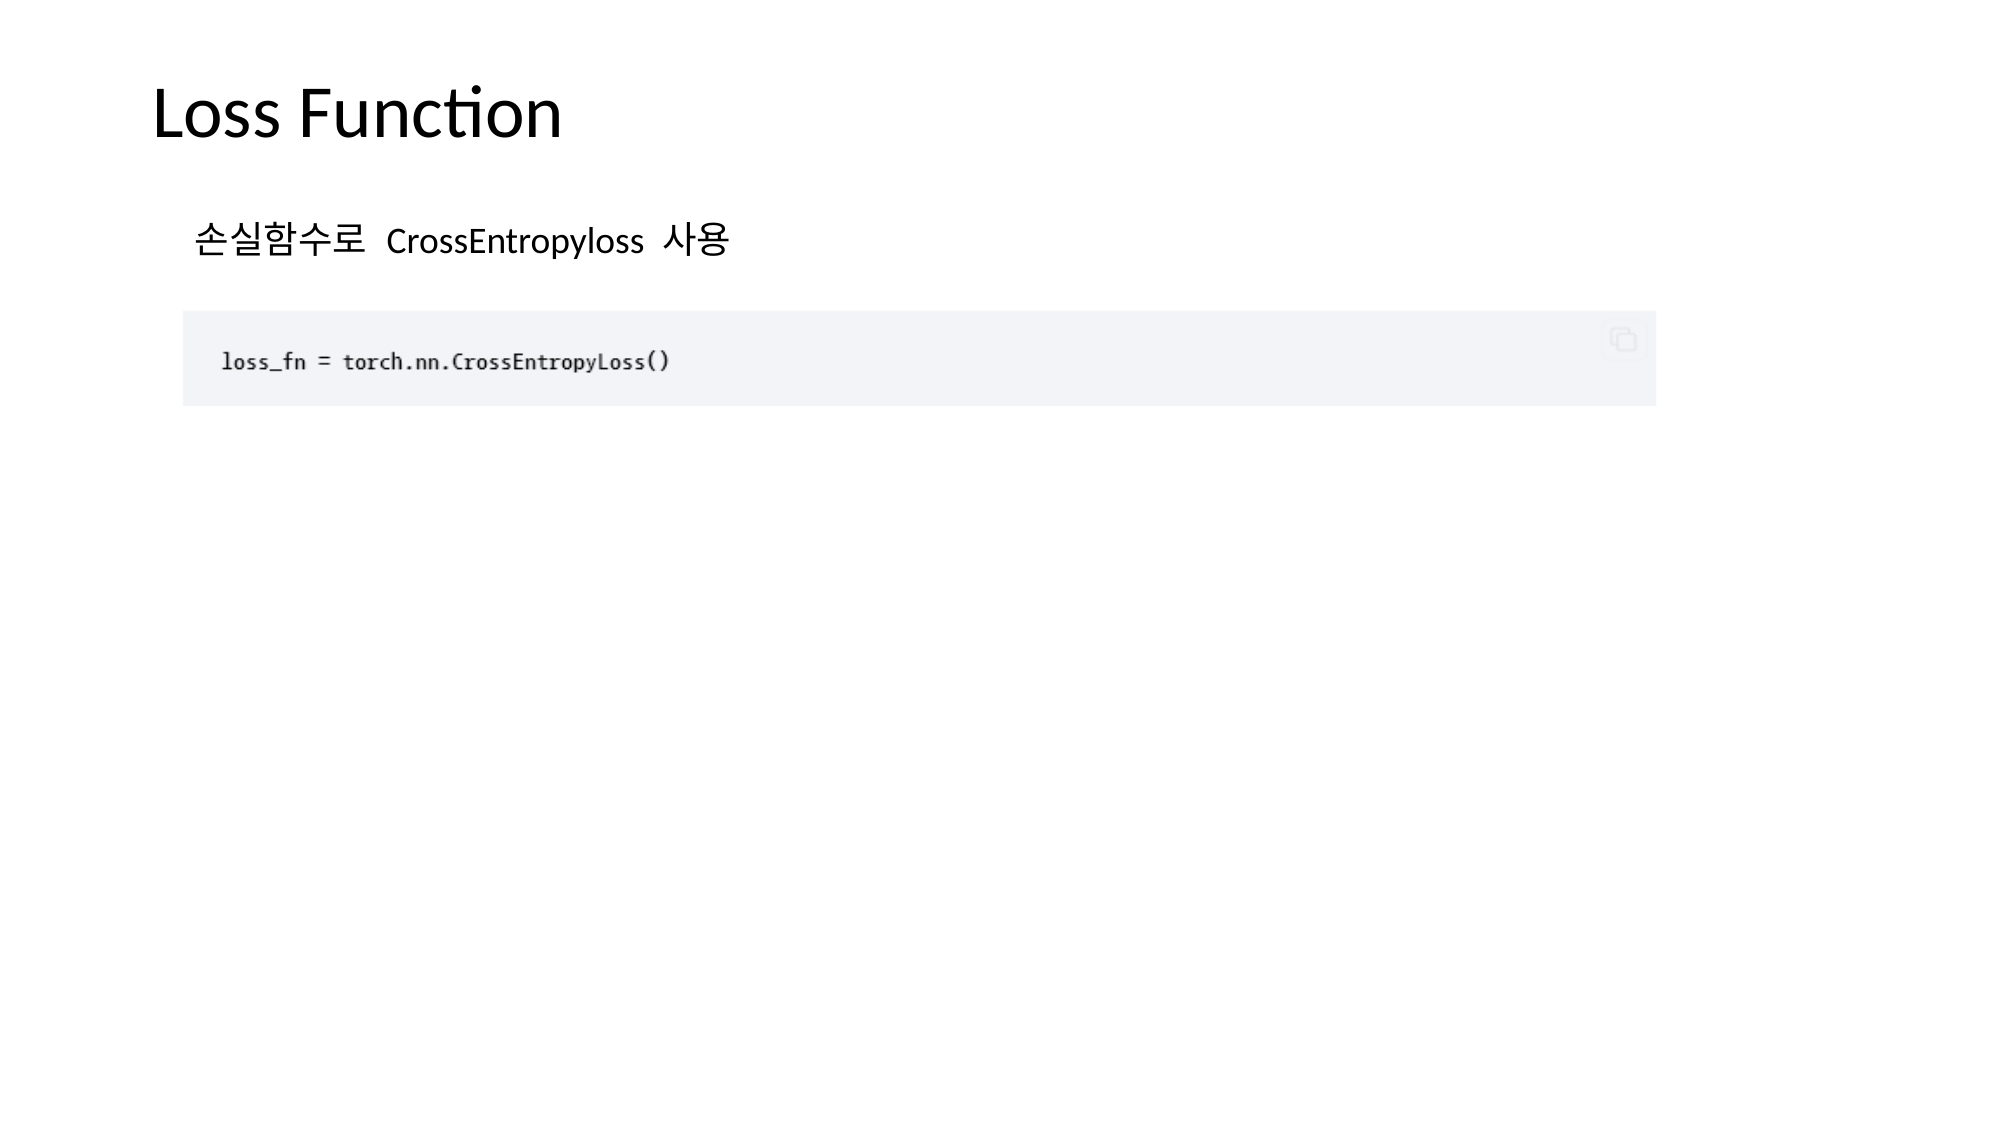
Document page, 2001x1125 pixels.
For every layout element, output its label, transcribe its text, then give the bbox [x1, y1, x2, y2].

text_box Loss Function [137, 65, 1914, 170]
picture [179, 308, 1668, 406]
text_box 손실함수로 CrossEntropyloss 사용 [180, 208, 1888, 269]
